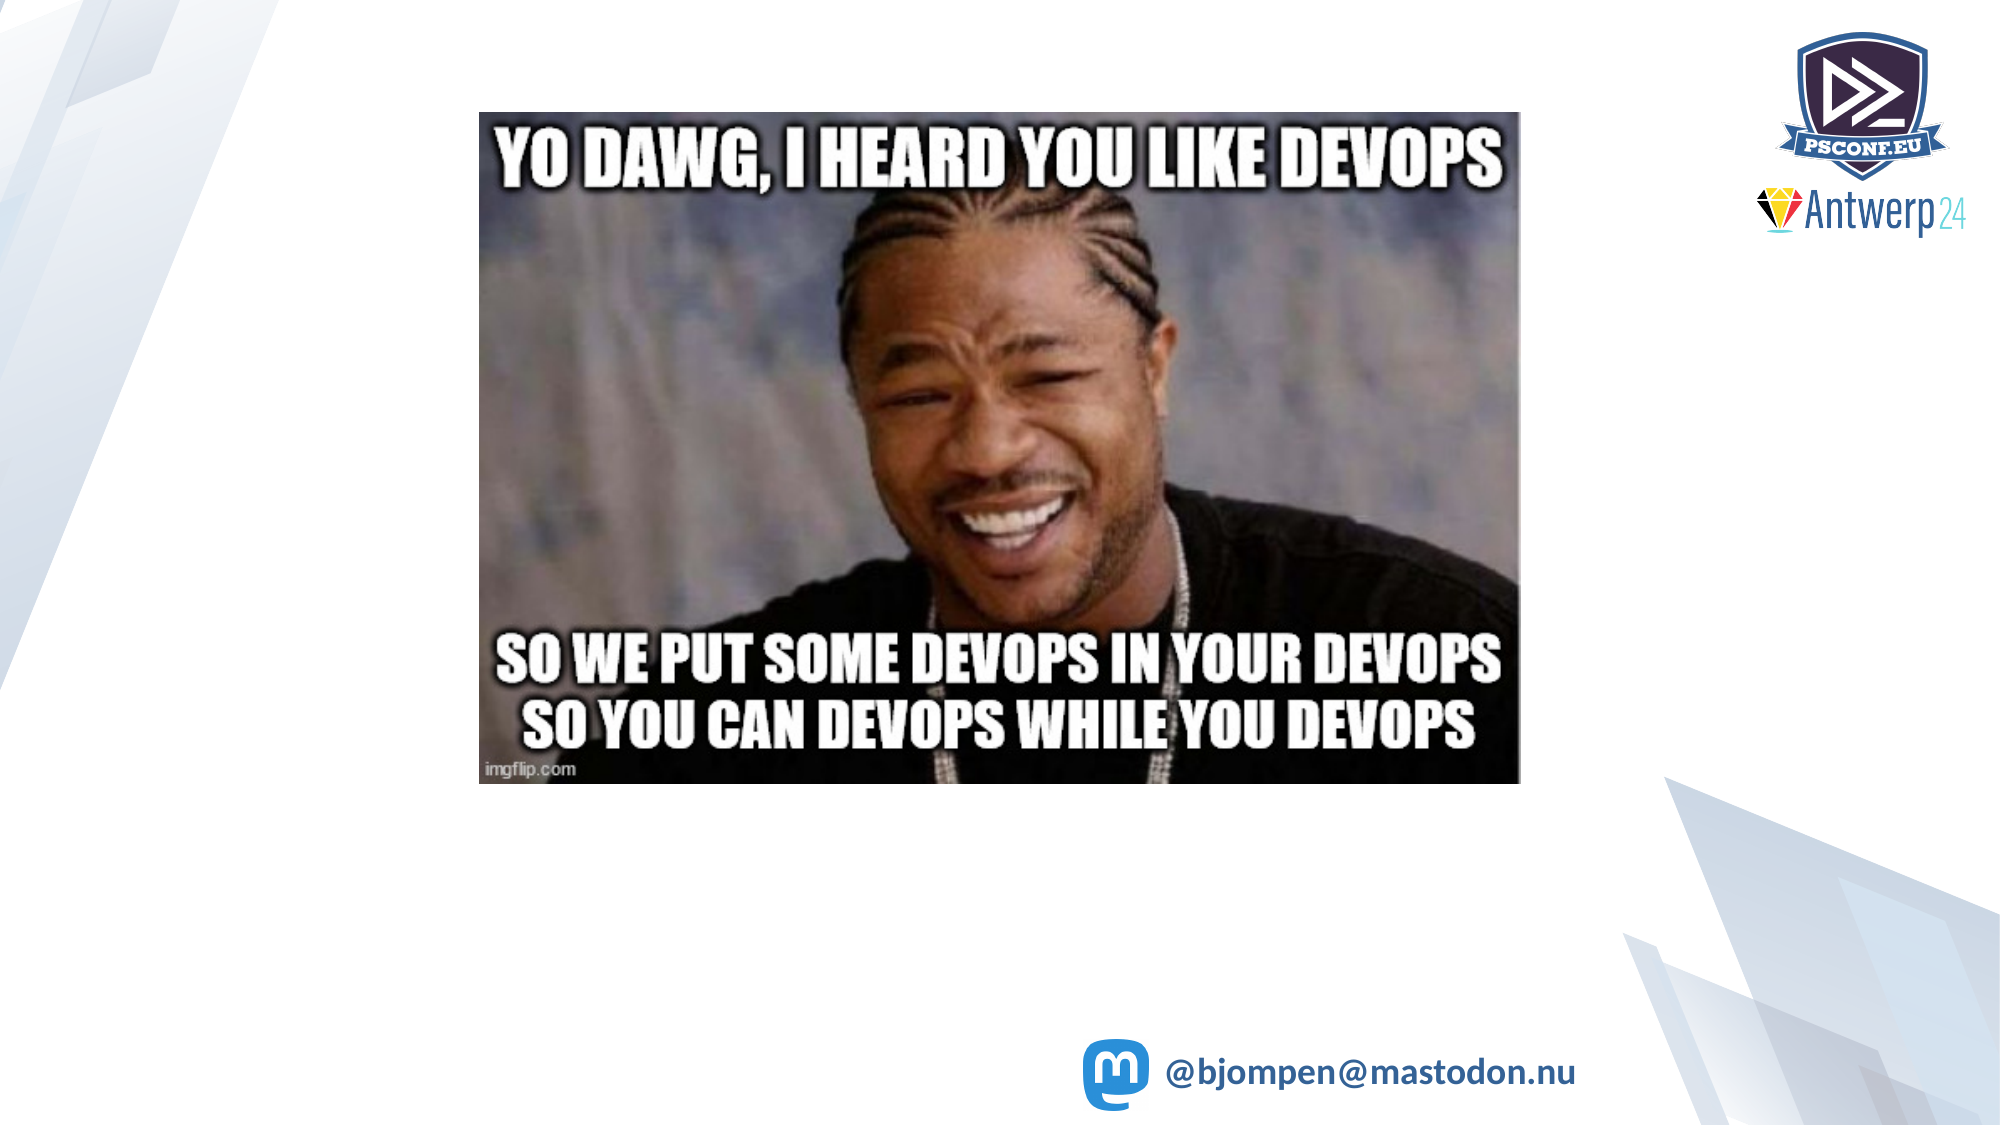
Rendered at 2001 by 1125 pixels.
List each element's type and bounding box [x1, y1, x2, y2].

picture [0, 0, 2000, 1125]
list [479, 112, 1521, 784]
